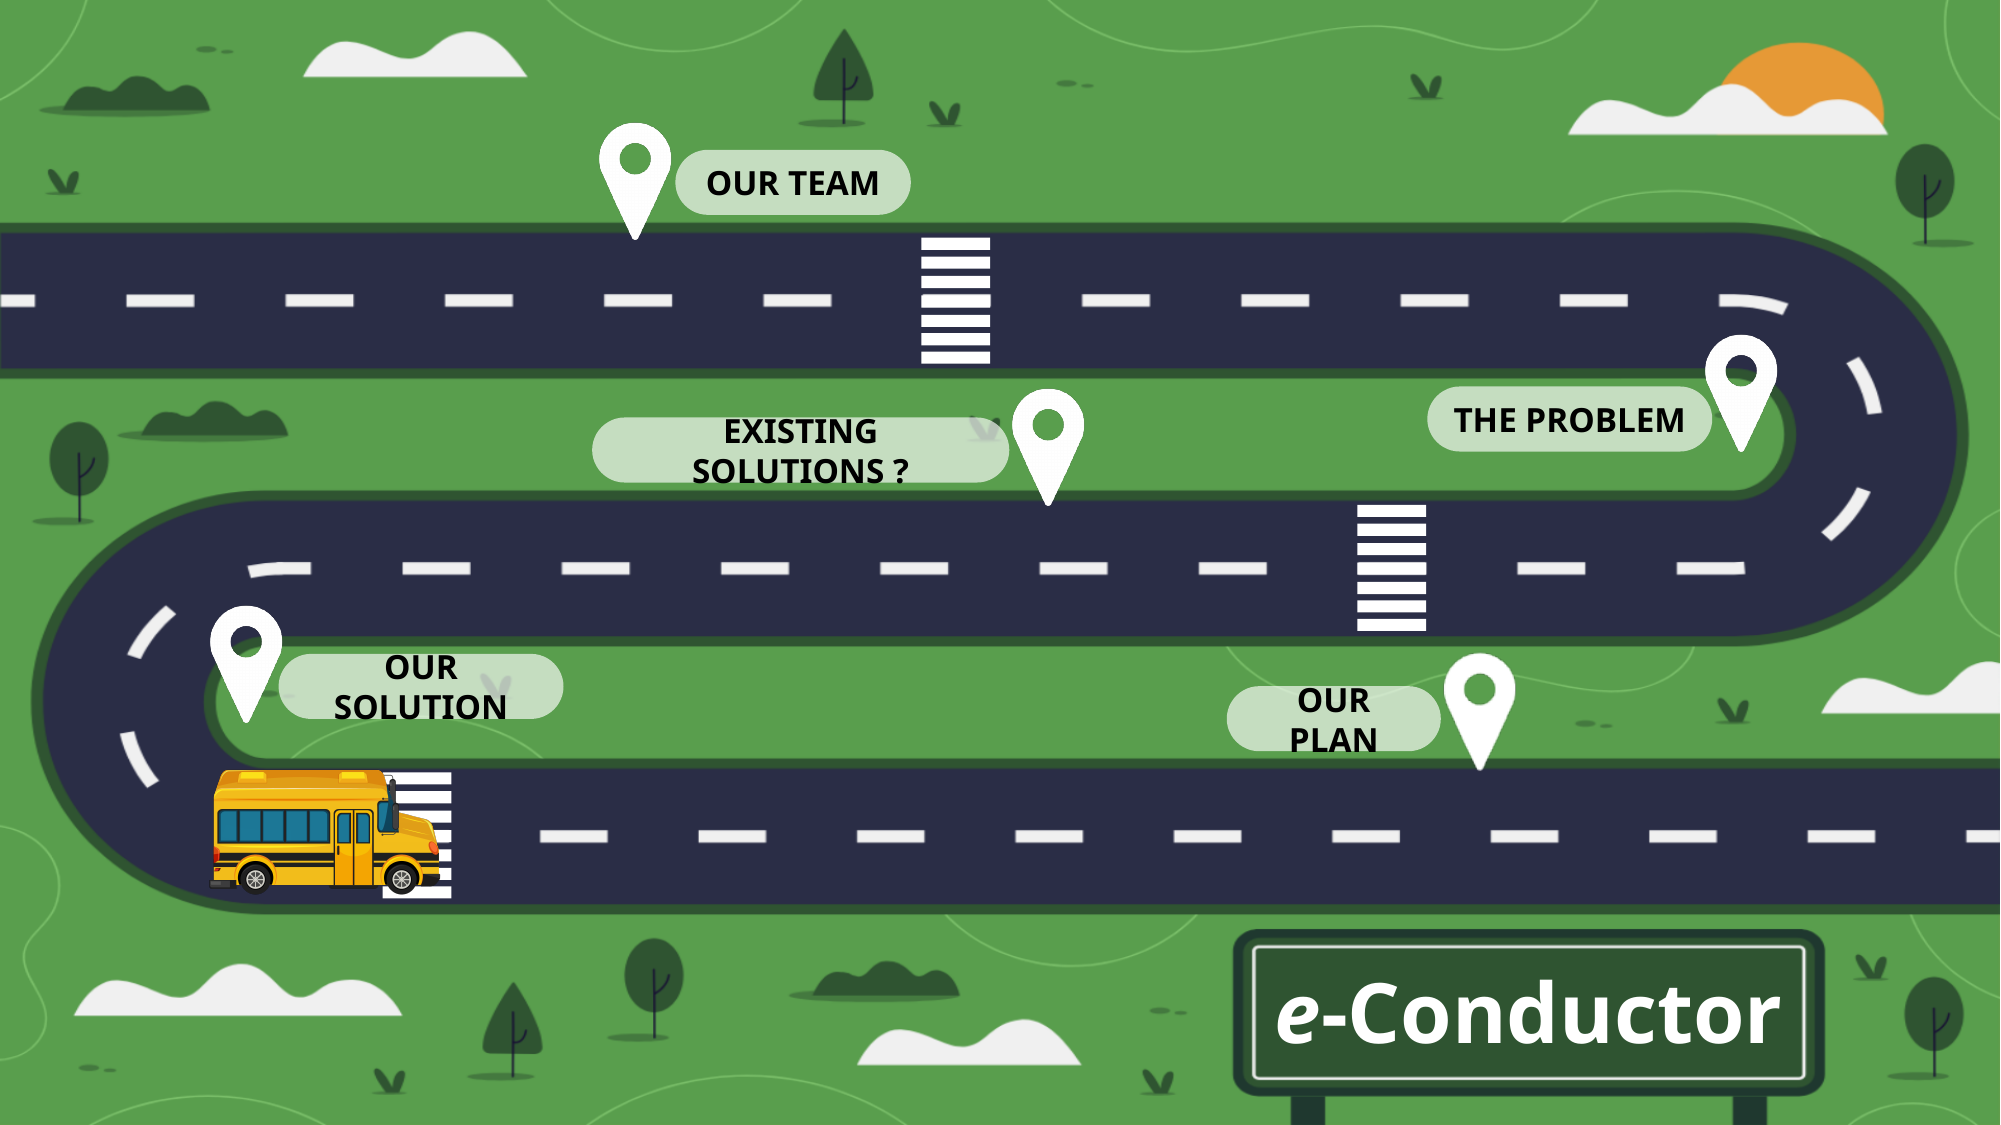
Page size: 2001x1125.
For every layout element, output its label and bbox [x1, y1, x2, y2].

text_box [444, 772, 452, 899]
picture [0, 0, 2000, 1125]
text_box [1357, 504, 1427, 631]
text_box [921, 237, 991, 364]
